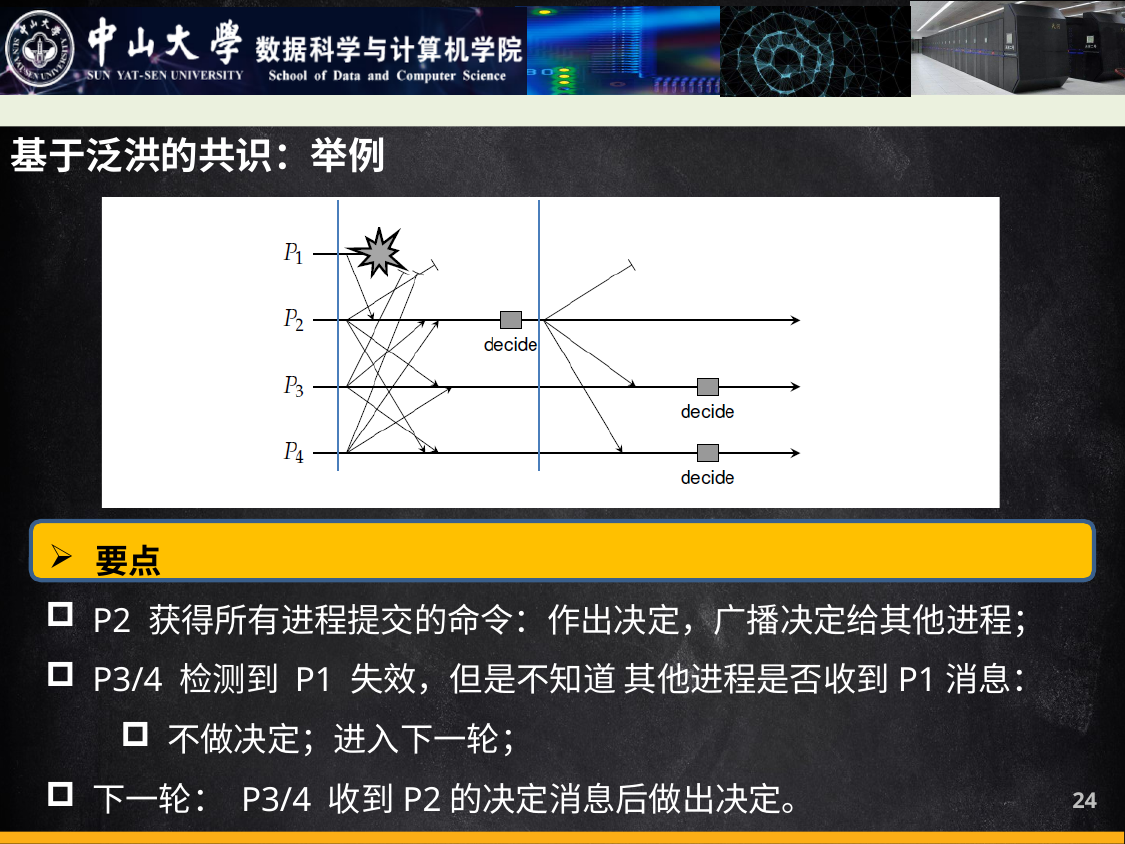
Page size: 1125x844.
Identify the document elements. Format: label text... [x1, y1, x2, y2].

picture [0, 0, 1125, 97]
picture [0, 127, 1125, 831]
text_box 基于泛洪的共识：举例 [0, 124, 858, 185]
text_box P2 获得所有进程提交的命令：作出决定，广播决定给其他进程； P3/4 检测到 P1 失效，但是不知道 其他进程是否收到P1消息： 不做决定；进入下一轮； 下一轮： P3/4 收到P2的决定消息后做出决定。 [30, 571, 1118, 826]
text_box 要点 [28, 518, 1097, 576]
